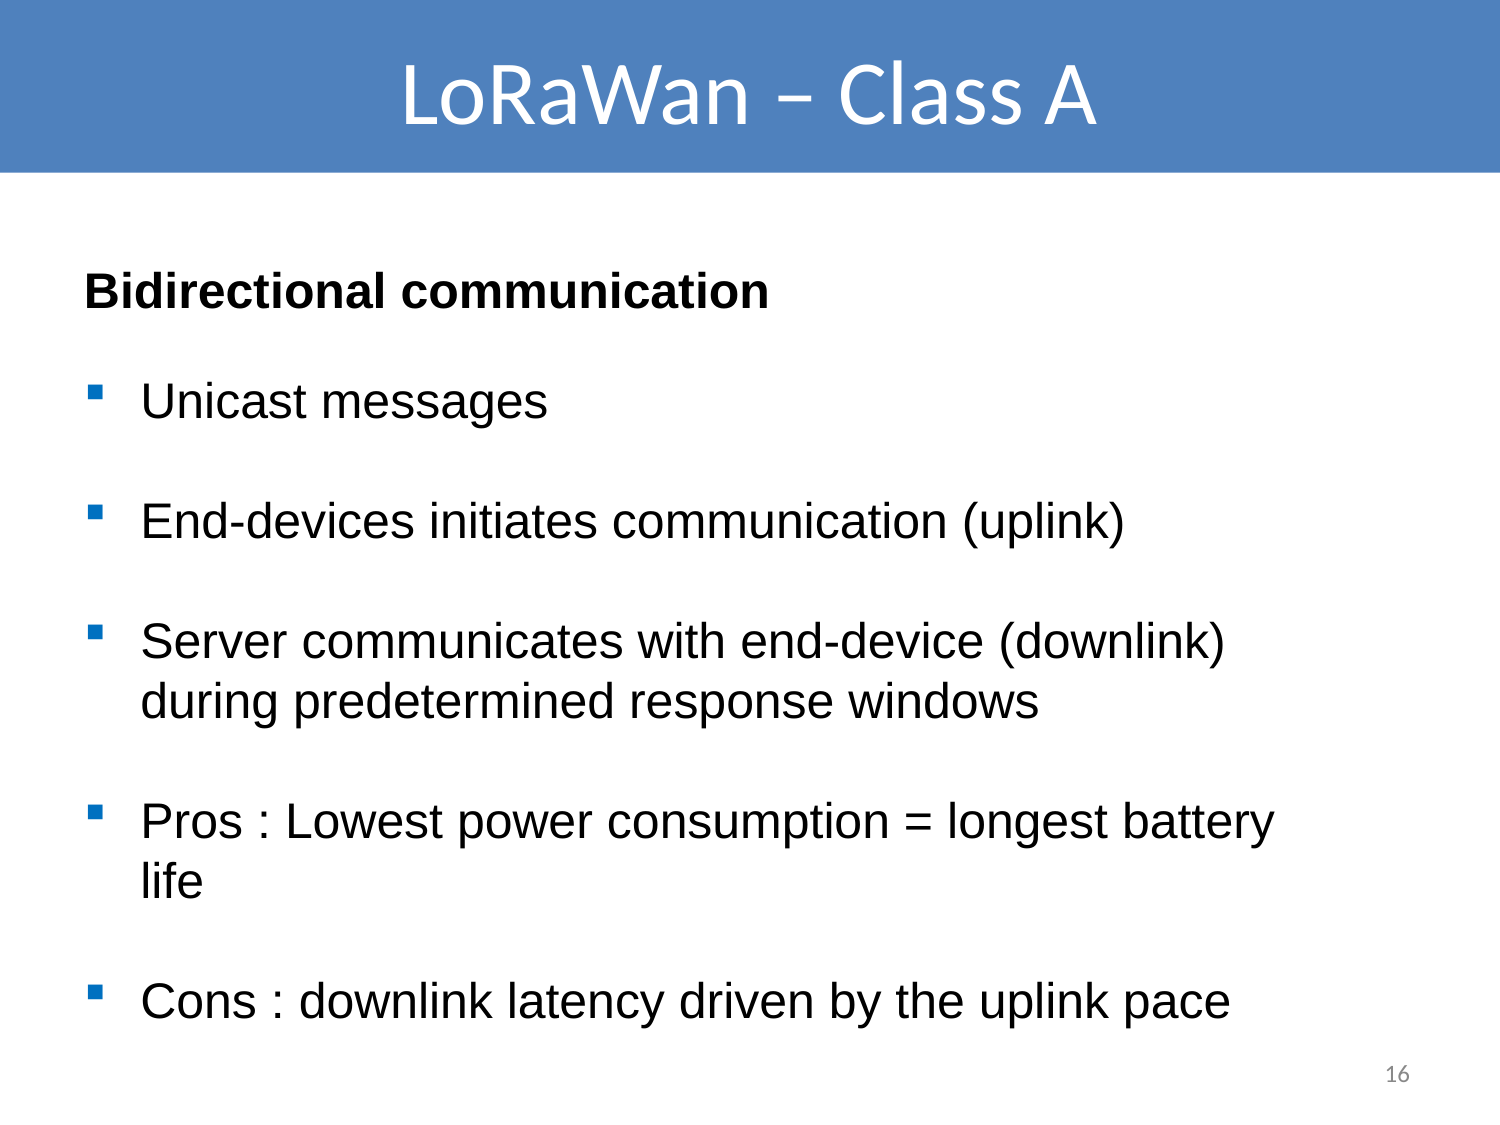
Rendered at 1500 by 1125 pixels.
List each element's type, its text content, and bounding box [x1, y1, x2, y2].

text_box Bidirectional communication Unicast messages End-devices initiates communication (uplink) Server communicates with end-device (downlink) during predetermined response windows Pros : Lowest power consumption = longest battery life Cons : downlink latency driven by the uplink pace [69, 193, 1345, 1036]
slide_number 16 [1074, 1042, 1425, 1103]
text_box LoRaWan – Class A [74, 2, 1425, 173]
text_box [0, 0, 1500, 175]
